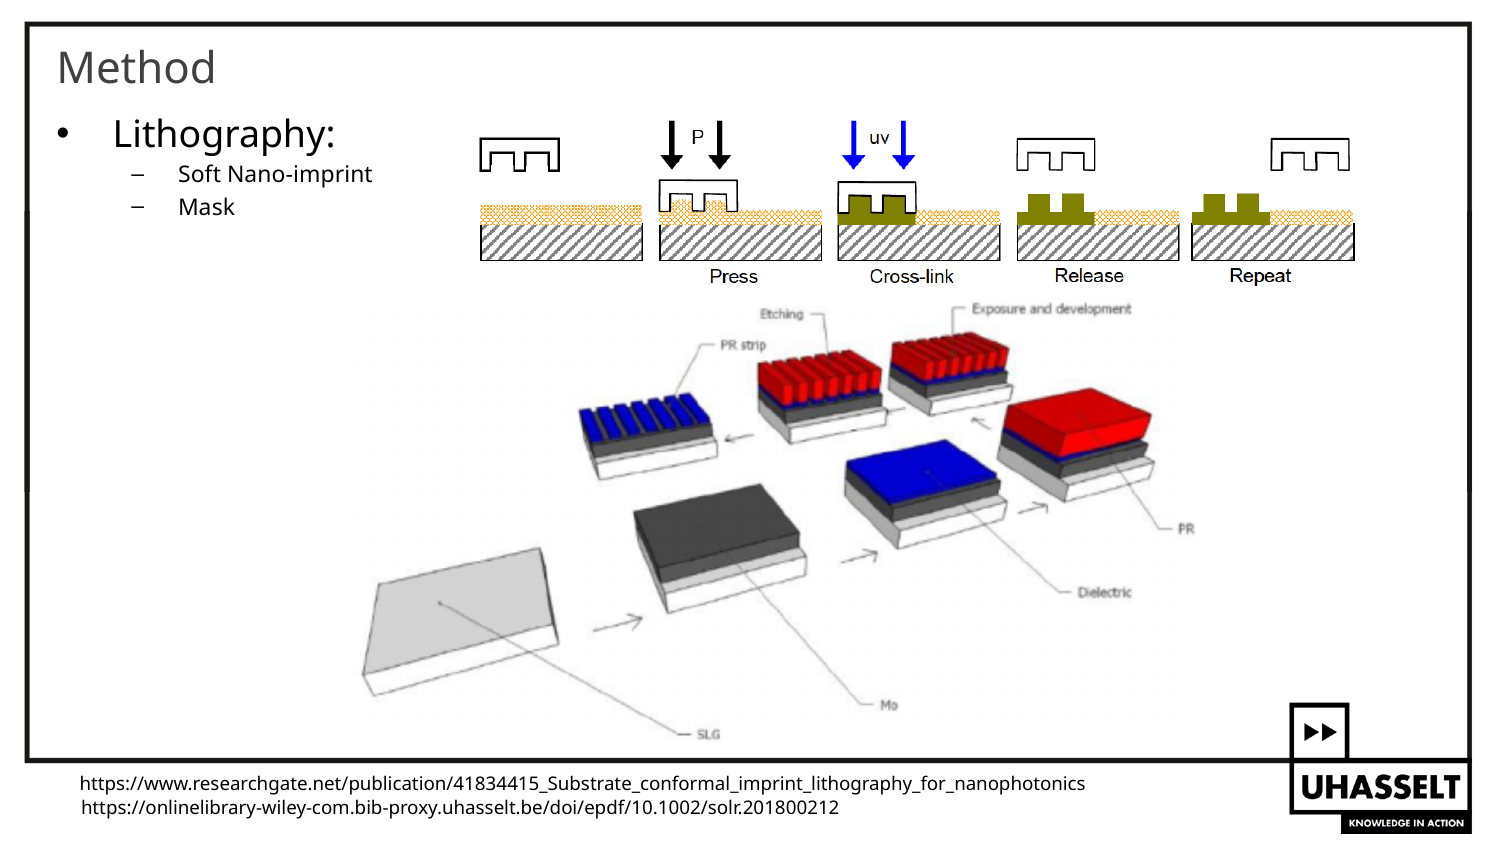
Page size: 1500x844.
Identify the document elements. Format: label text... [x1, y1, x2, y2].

picture [20, 20, 1476, 834]
text_box https://onlinelibrary-wiley-com.bib-proxy.uhasselt.be/doi/epdf/10.1002/solr.201800212 [66, 788, 1152, 826]
text_box https://www.researchgate.net/publication/41834415_Substrate_conformal_imprint_lithography_for_nanophotonics [64, 764, 1267, 802]
title Method [41, 32, 1459, 100]
list Lithography: Soft Nano-imprint Mask [1210, 102, 1459, 750]
list Lithography: Soft Nano-imprint Mask [41, 102, 462, 750]
